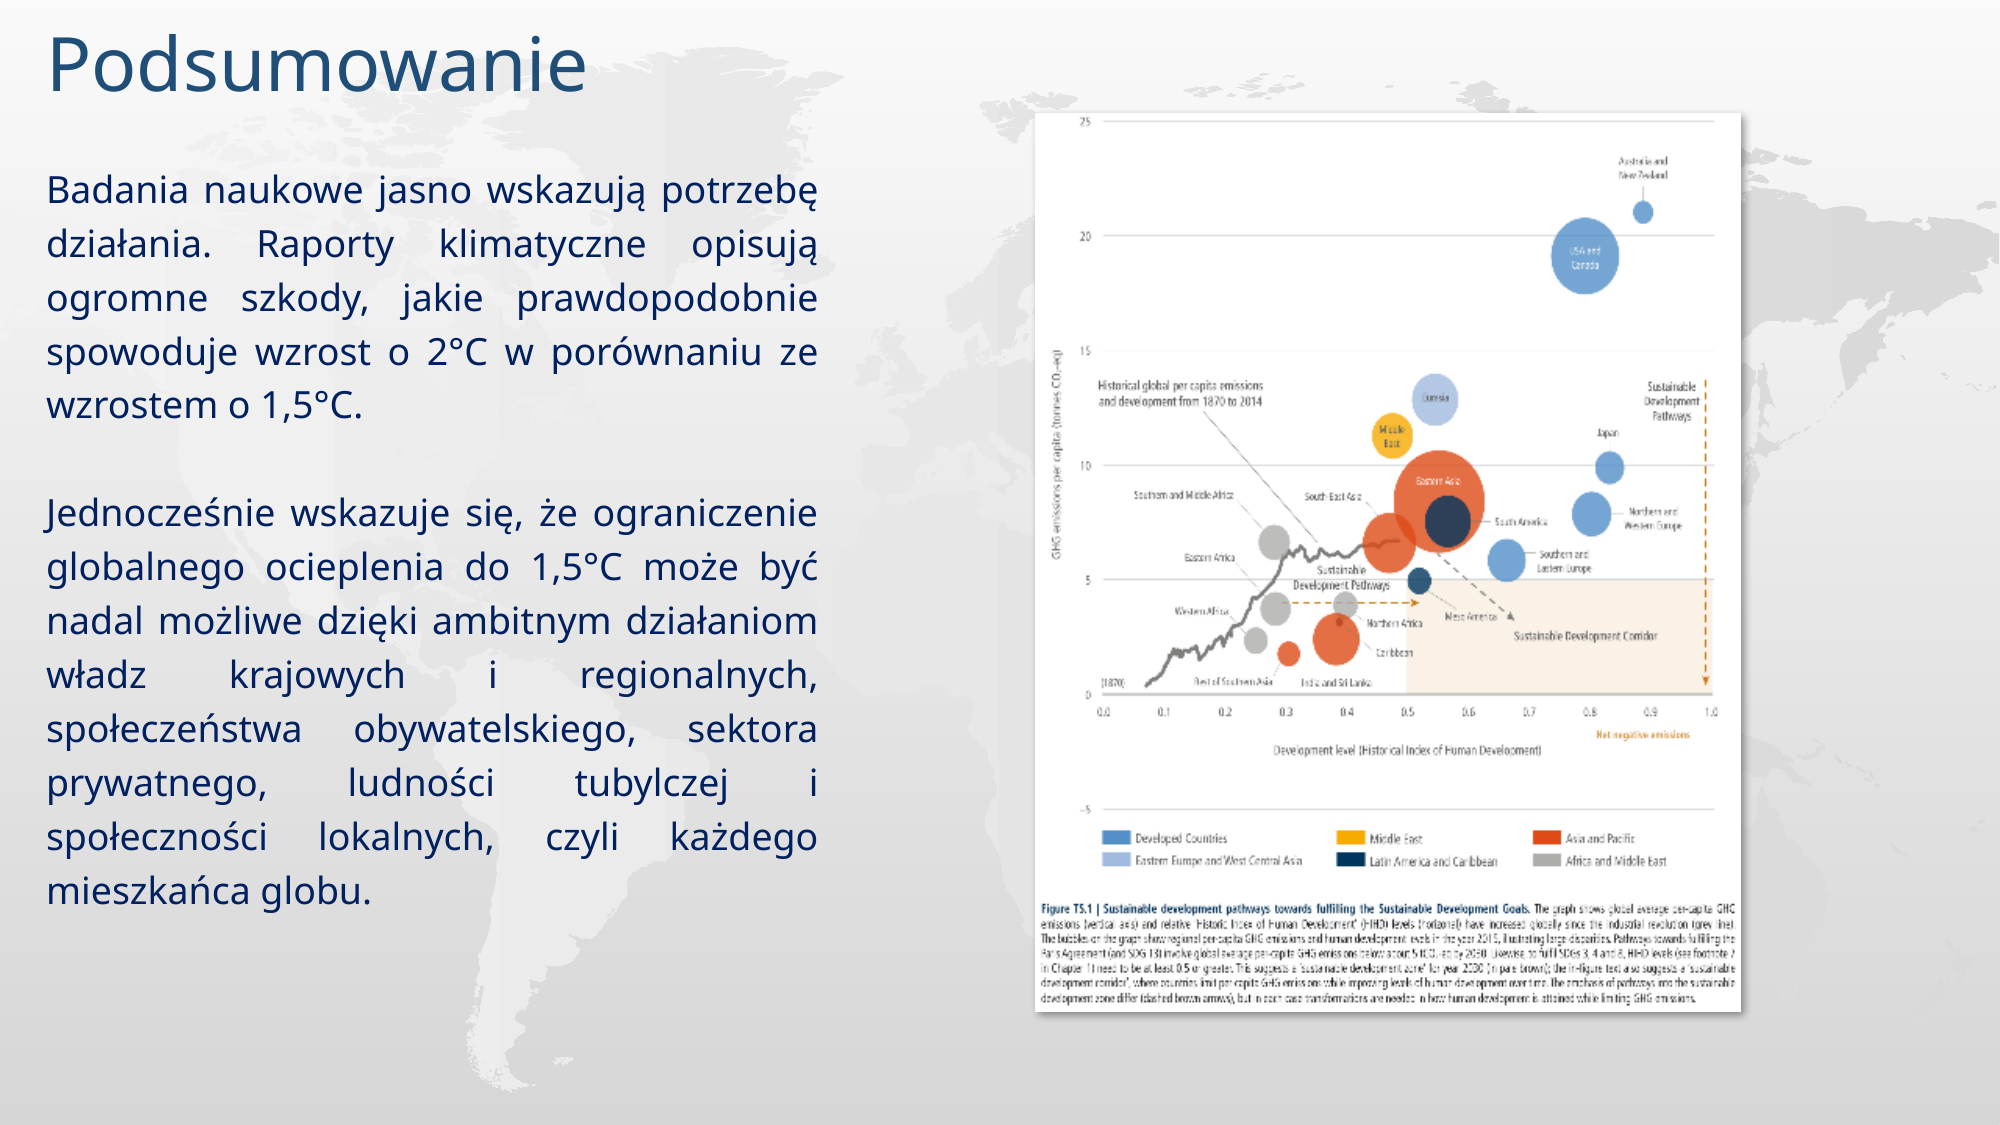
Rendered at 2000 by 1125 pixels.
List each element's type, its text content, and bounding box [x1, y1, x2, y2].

title Podsumowanie [31, 19, 1957, 134]
picture [1035, 113, 1741, 1012]
subtitle Badania naukowe jasno wskazują potrzebę działania. Raporty klimatyczne opisują ogromne szkody, jakie prawdopodobnie spowoduje wzrost o 2°C w porównaniu ze wzrostem o 1,5°C. Jednocześnie wskazuje się, że ograniczenie globalnego ocieplenia do 1,5°C może być nadal możliwe dzięki ambitnym działaniom władz krajowych i regionalnych, społeczeństwa obywatelskiego, sektora prywatnego, ludności tubylczej i społeczności lokalnych, czyli każdego mieszkańca globu. [31, 149, 835, 1047]
